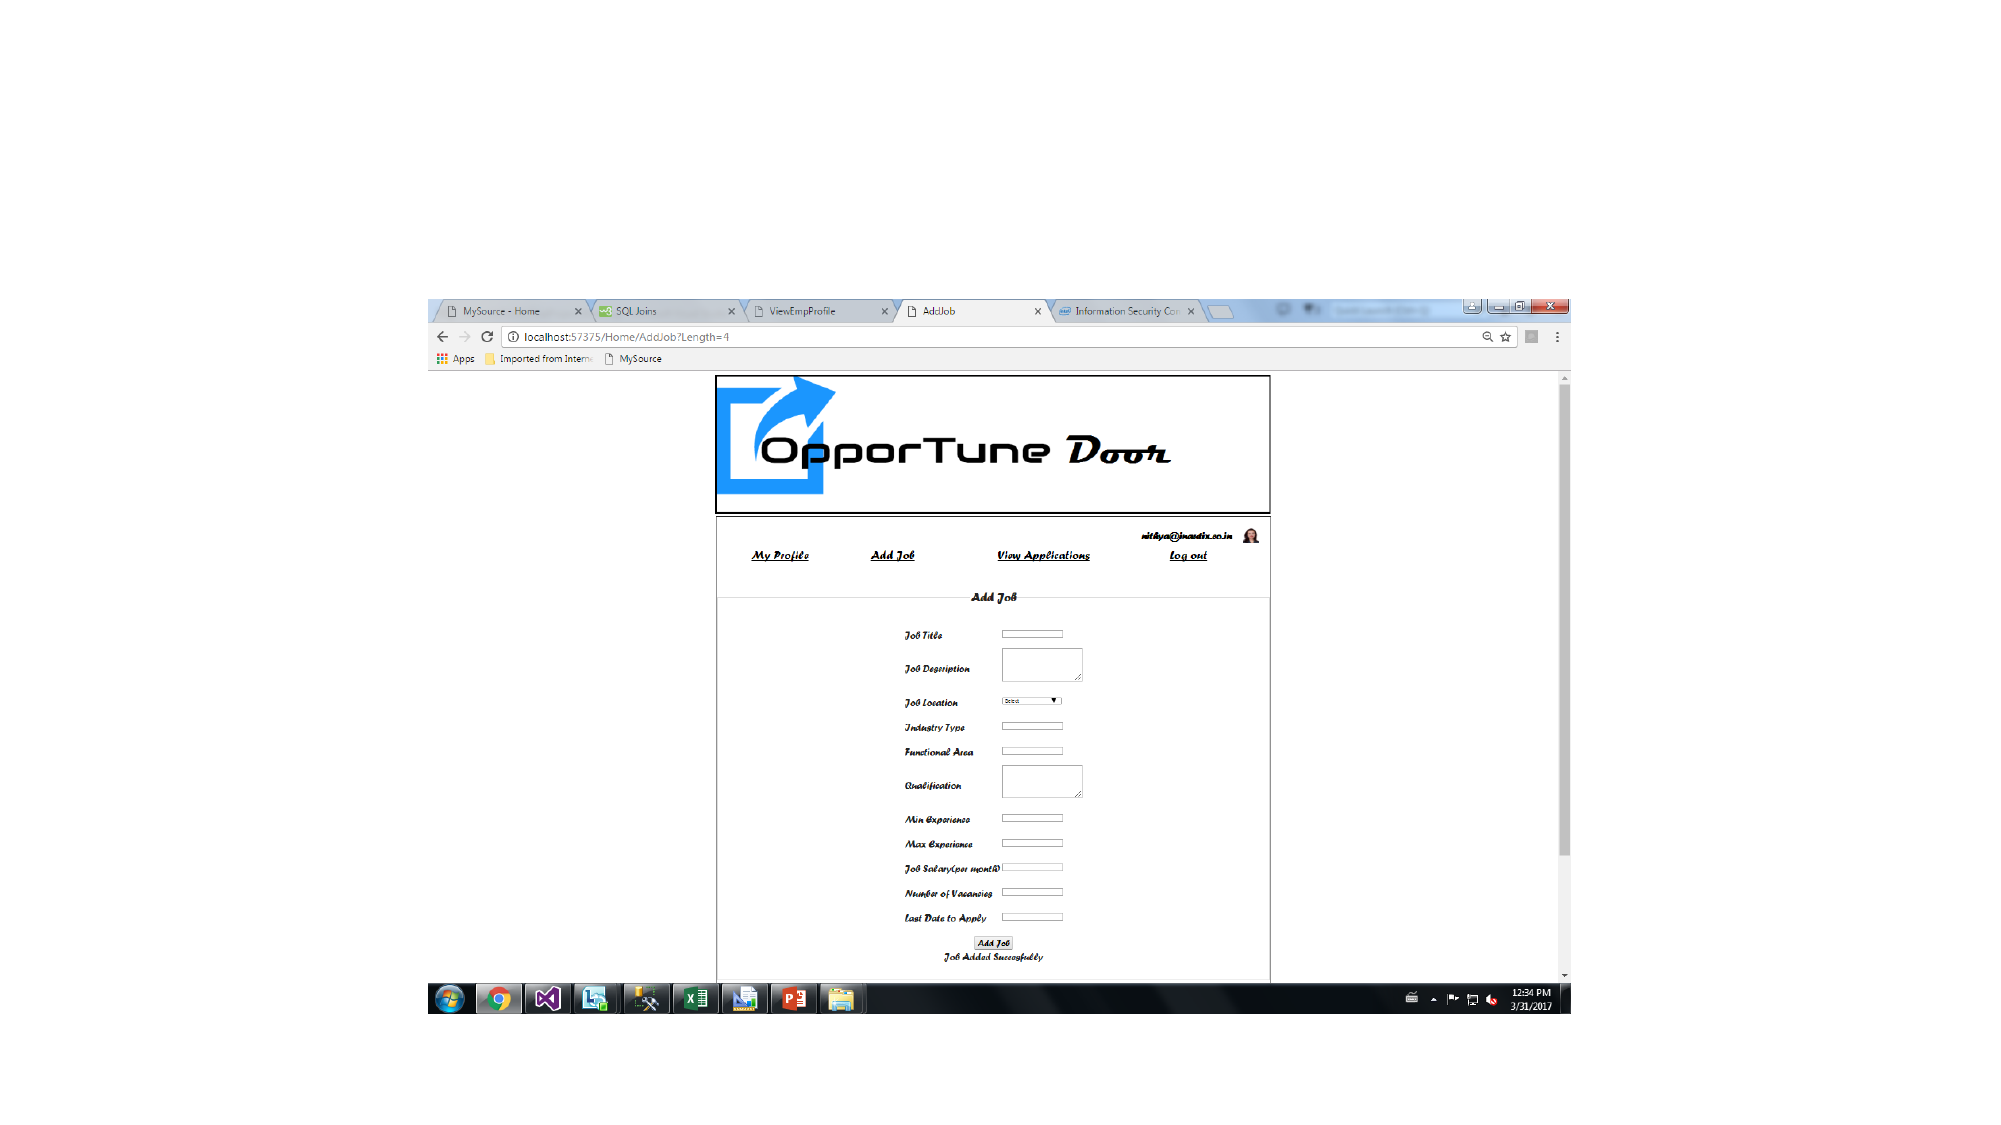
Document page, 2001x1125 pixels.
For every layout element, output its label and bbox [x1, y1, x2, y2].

list [428, 299, 1572, 1014]
